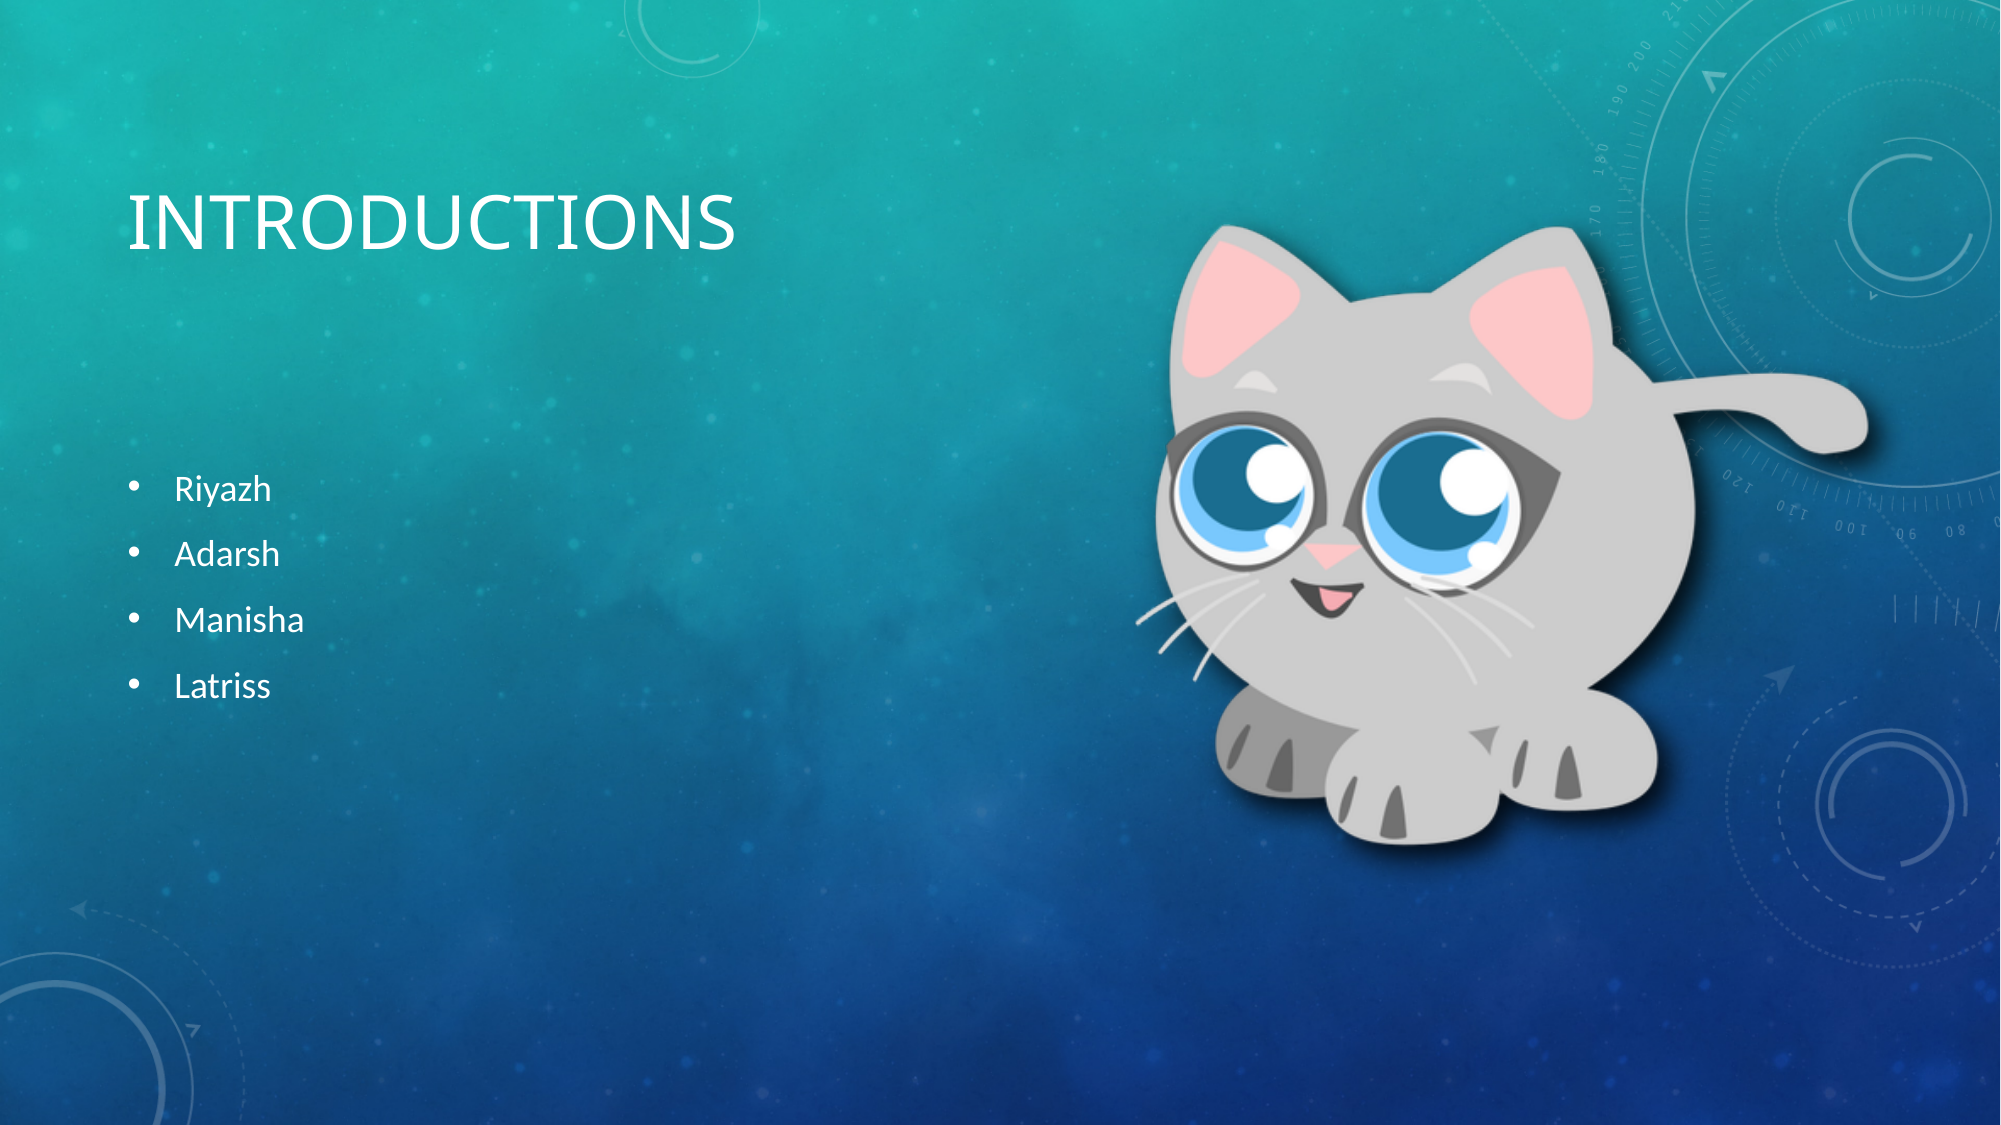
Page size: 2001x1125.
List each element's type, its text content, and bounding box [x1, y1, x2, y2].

picture [0, 0, 2001, 1125]
list Riyazh Adarsh Manisha Latriss [112, 351, 1775, 950]
title Introductions [112, 99, 1775, 339]
